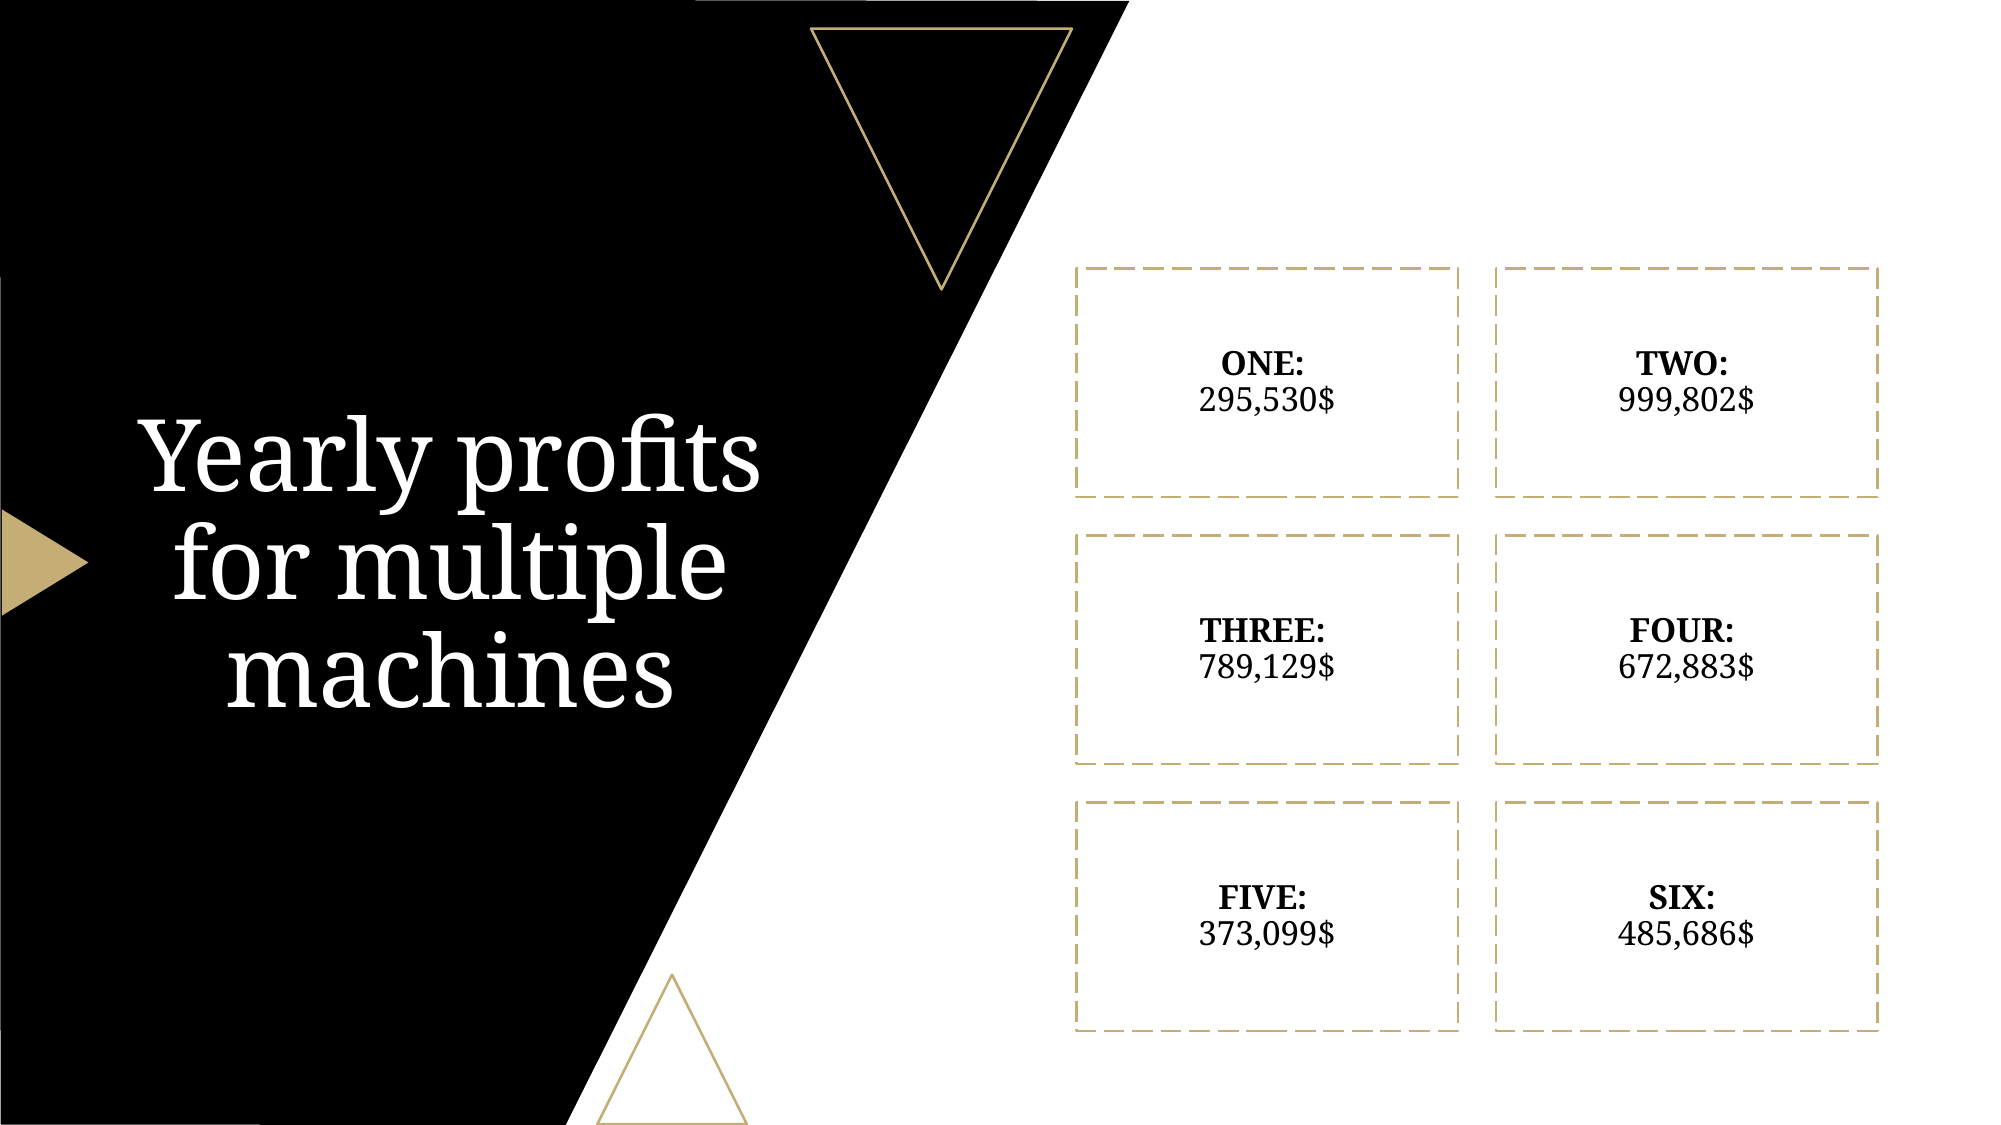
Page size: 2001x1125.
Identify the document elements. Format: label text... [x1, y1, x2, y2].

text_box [1075, 262, 1878, 1037]
title Yearly profits for multiple machines [90, 320, 812, 814]
